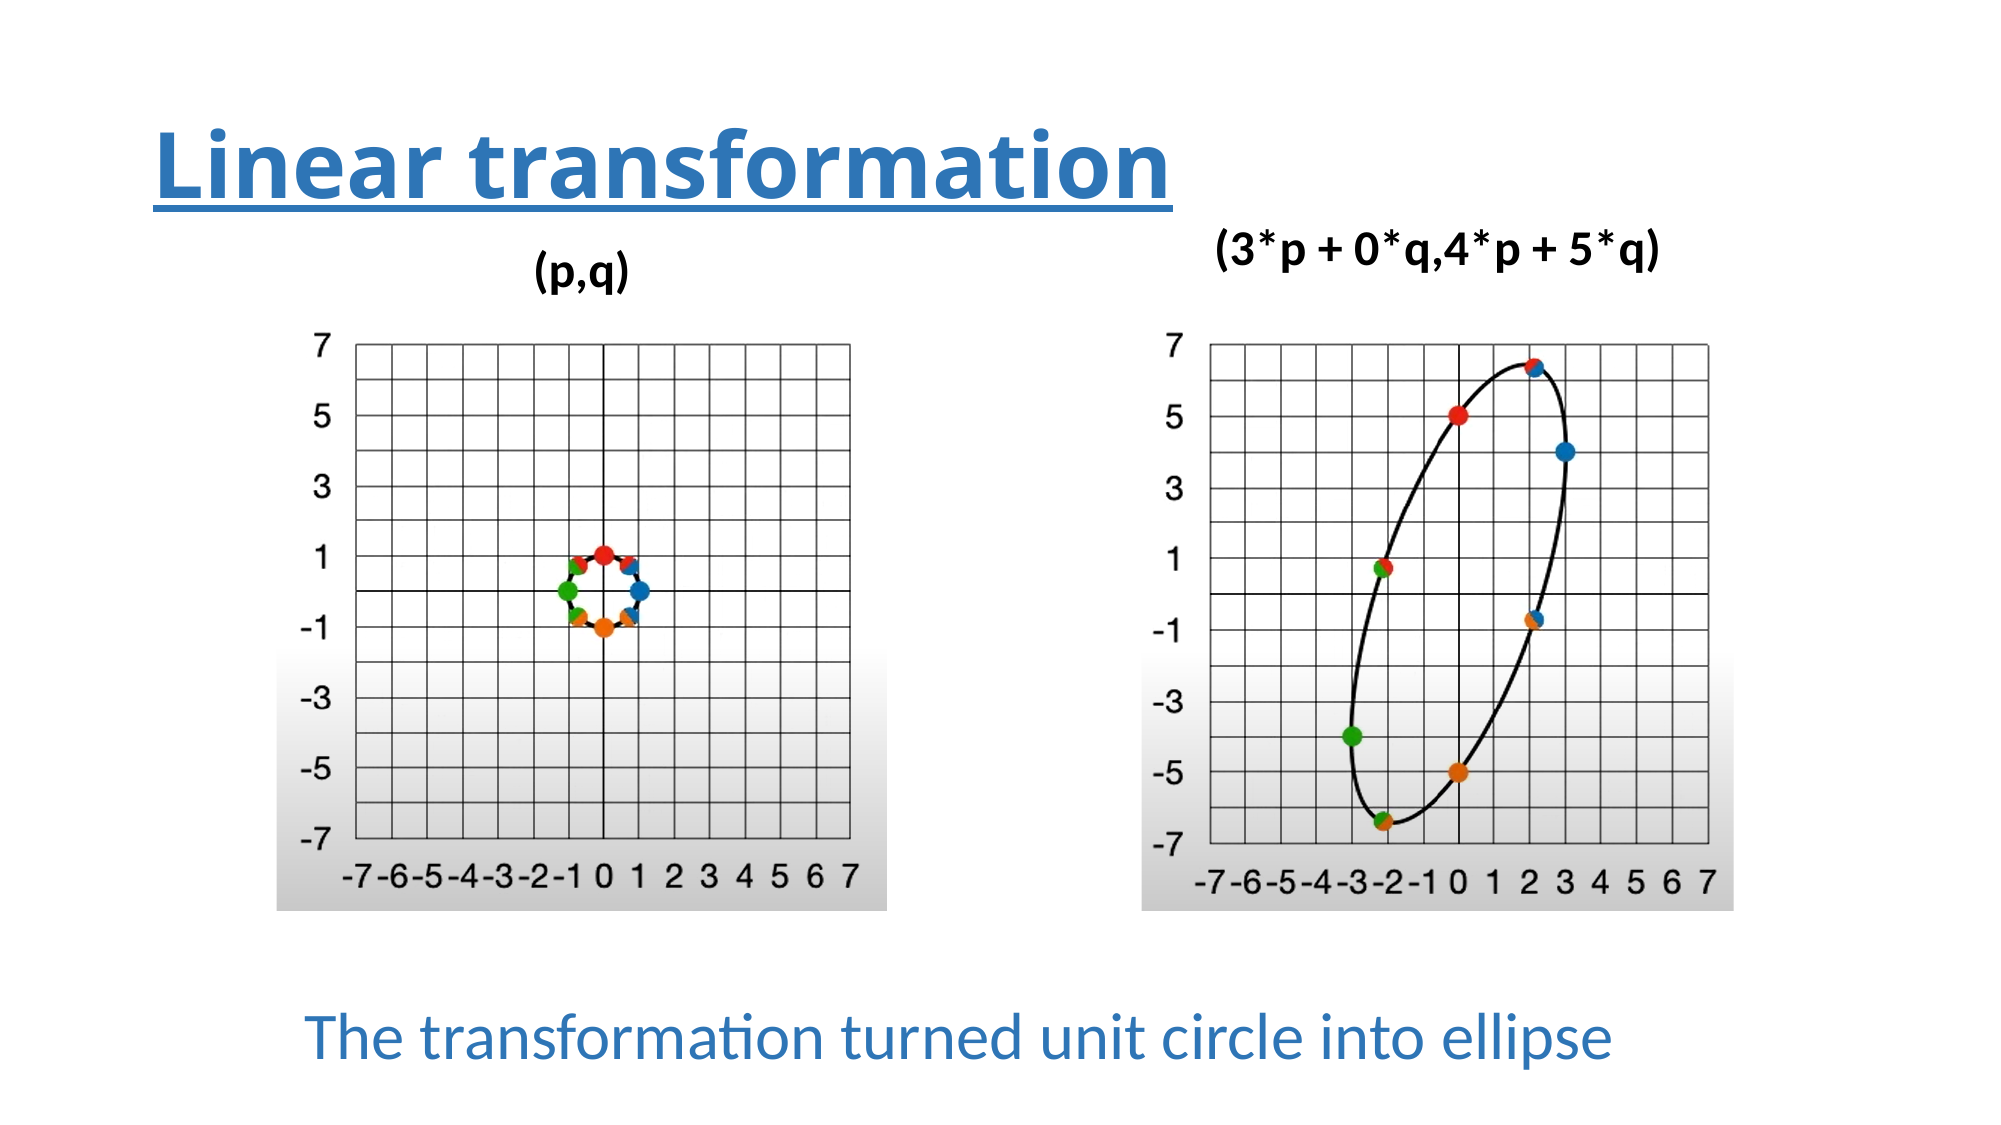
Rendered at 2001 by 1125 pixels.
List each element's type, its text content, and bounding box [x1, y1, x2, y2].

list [276, 305, 887, 911]
title Linear transformation [137, 59, 1863, 278]
list (p,q) [215, 229, 949, 306]
list (3*p + 0*q,4*p + 5*q) [1012, 223, 1863, 359]
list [1141, 305, 1734, 911]
text_box The transformation turned unit circle into ellipse [276, 985, 1643, 1081]
